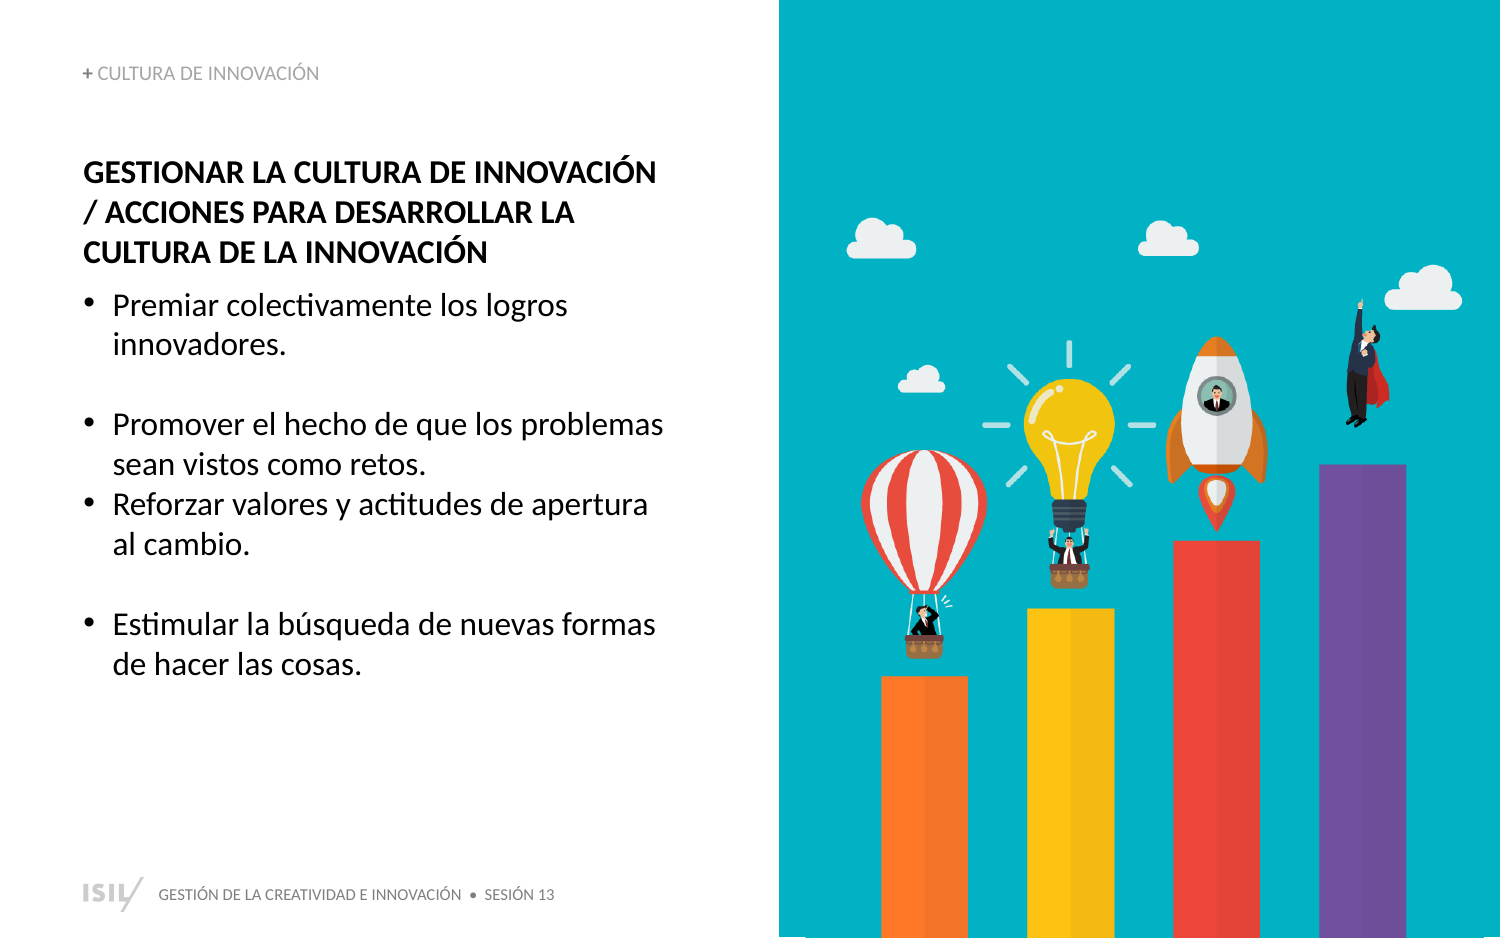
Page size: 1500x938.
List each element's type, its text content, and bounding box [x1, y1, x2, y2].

text_box GESTIONAR LA CULTURA DE INNOVACIÓN / ACCIONES PARA DESARROLLAR LA CULTURA DE LA INNOVACIÓN Premiar colectivamente los logros innovadores. Promover el hecho de que los problemas sean vistos como retos. Reforzar valores y actitudes de apertura al cambio. Estimular la búsqueda de nuevas formas de hacer las cosas. [83, 150, 667, 682]
picture [779, 0, 1500, 938]
text_box + CULTURA DE INNOVACIÓN [82, 59, 614, 85]
